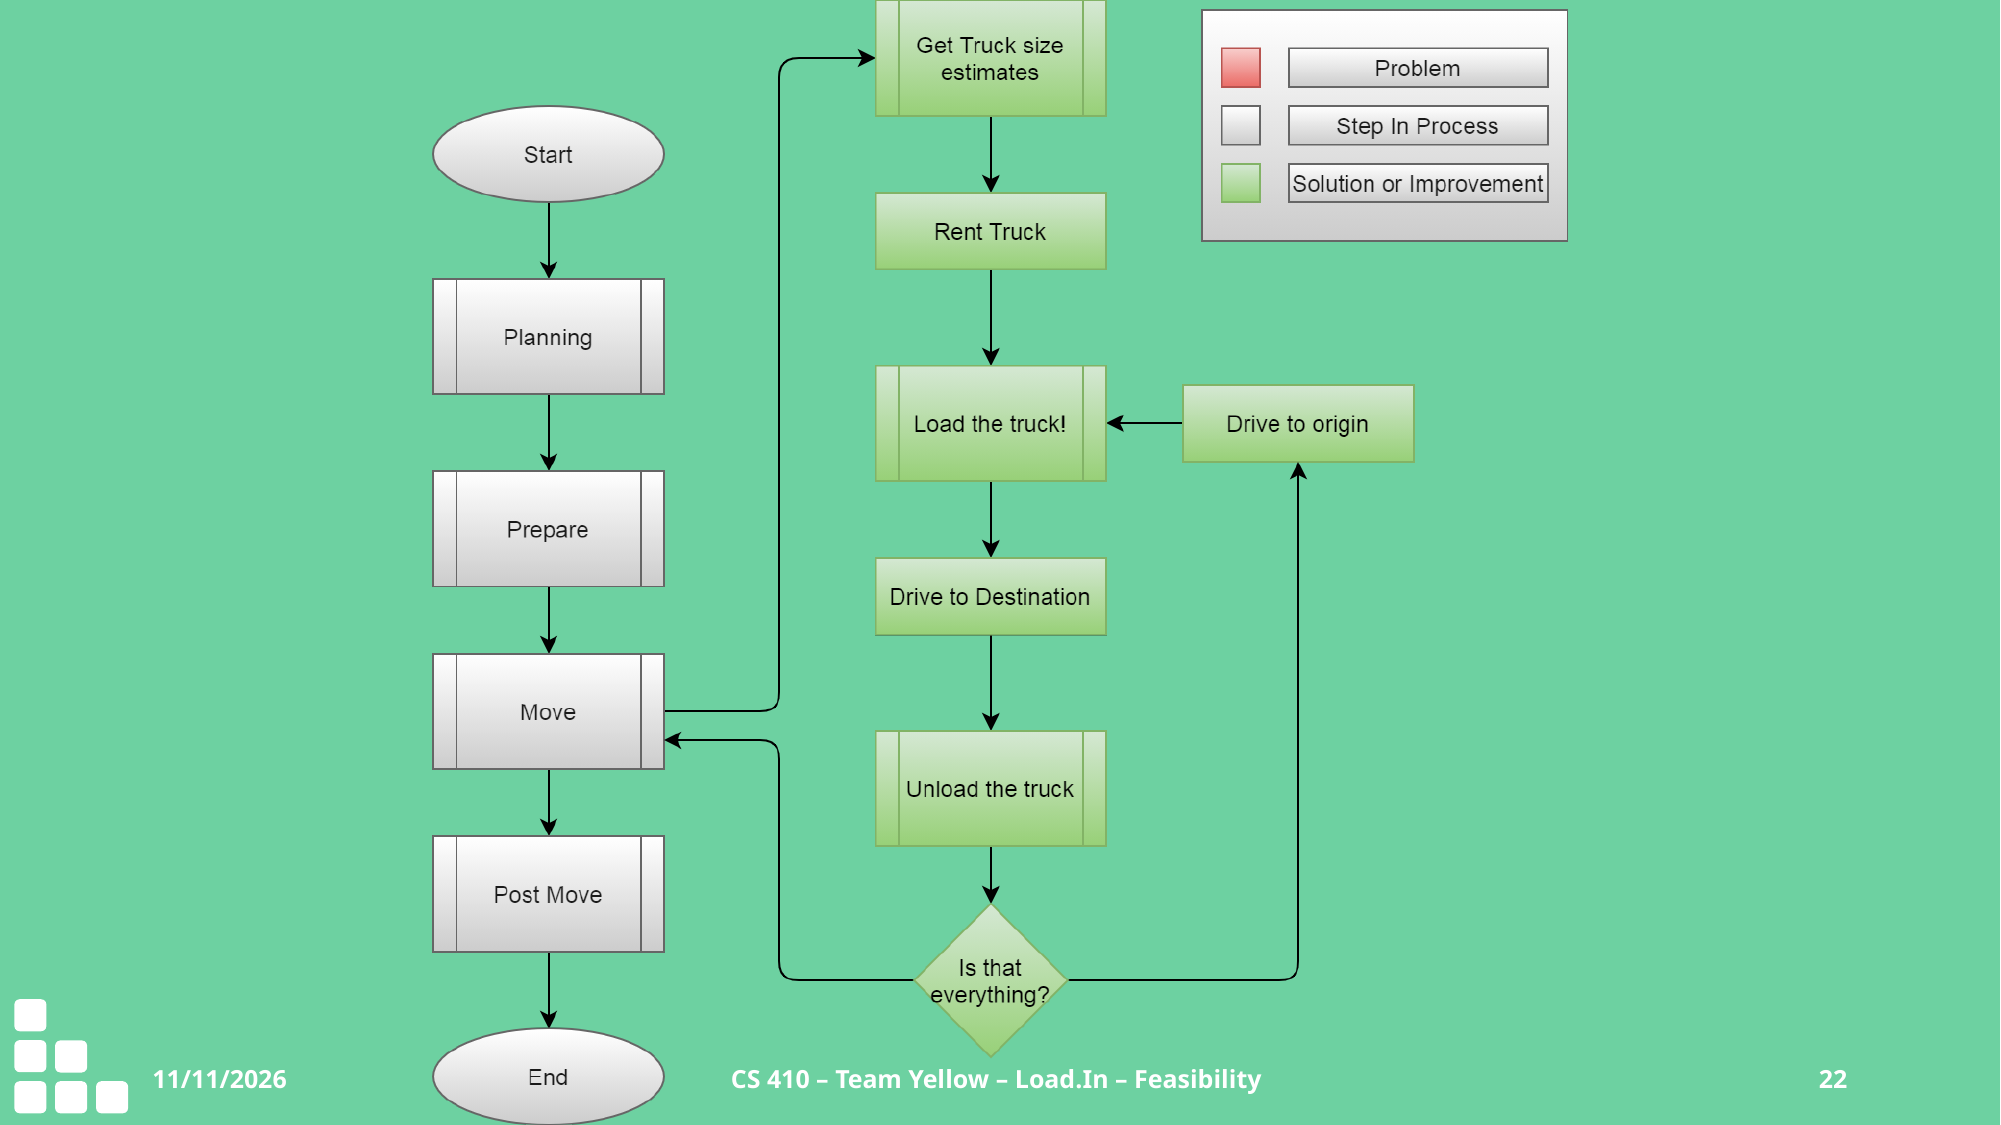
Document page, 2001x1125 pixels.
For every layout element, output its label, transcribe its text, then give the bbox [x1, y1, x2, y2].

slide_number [137, 1035, 432, 1125]
slide_number 22 [1568, 1035, 1863, 1125]
picture [432, 0, 1568, 1125]
